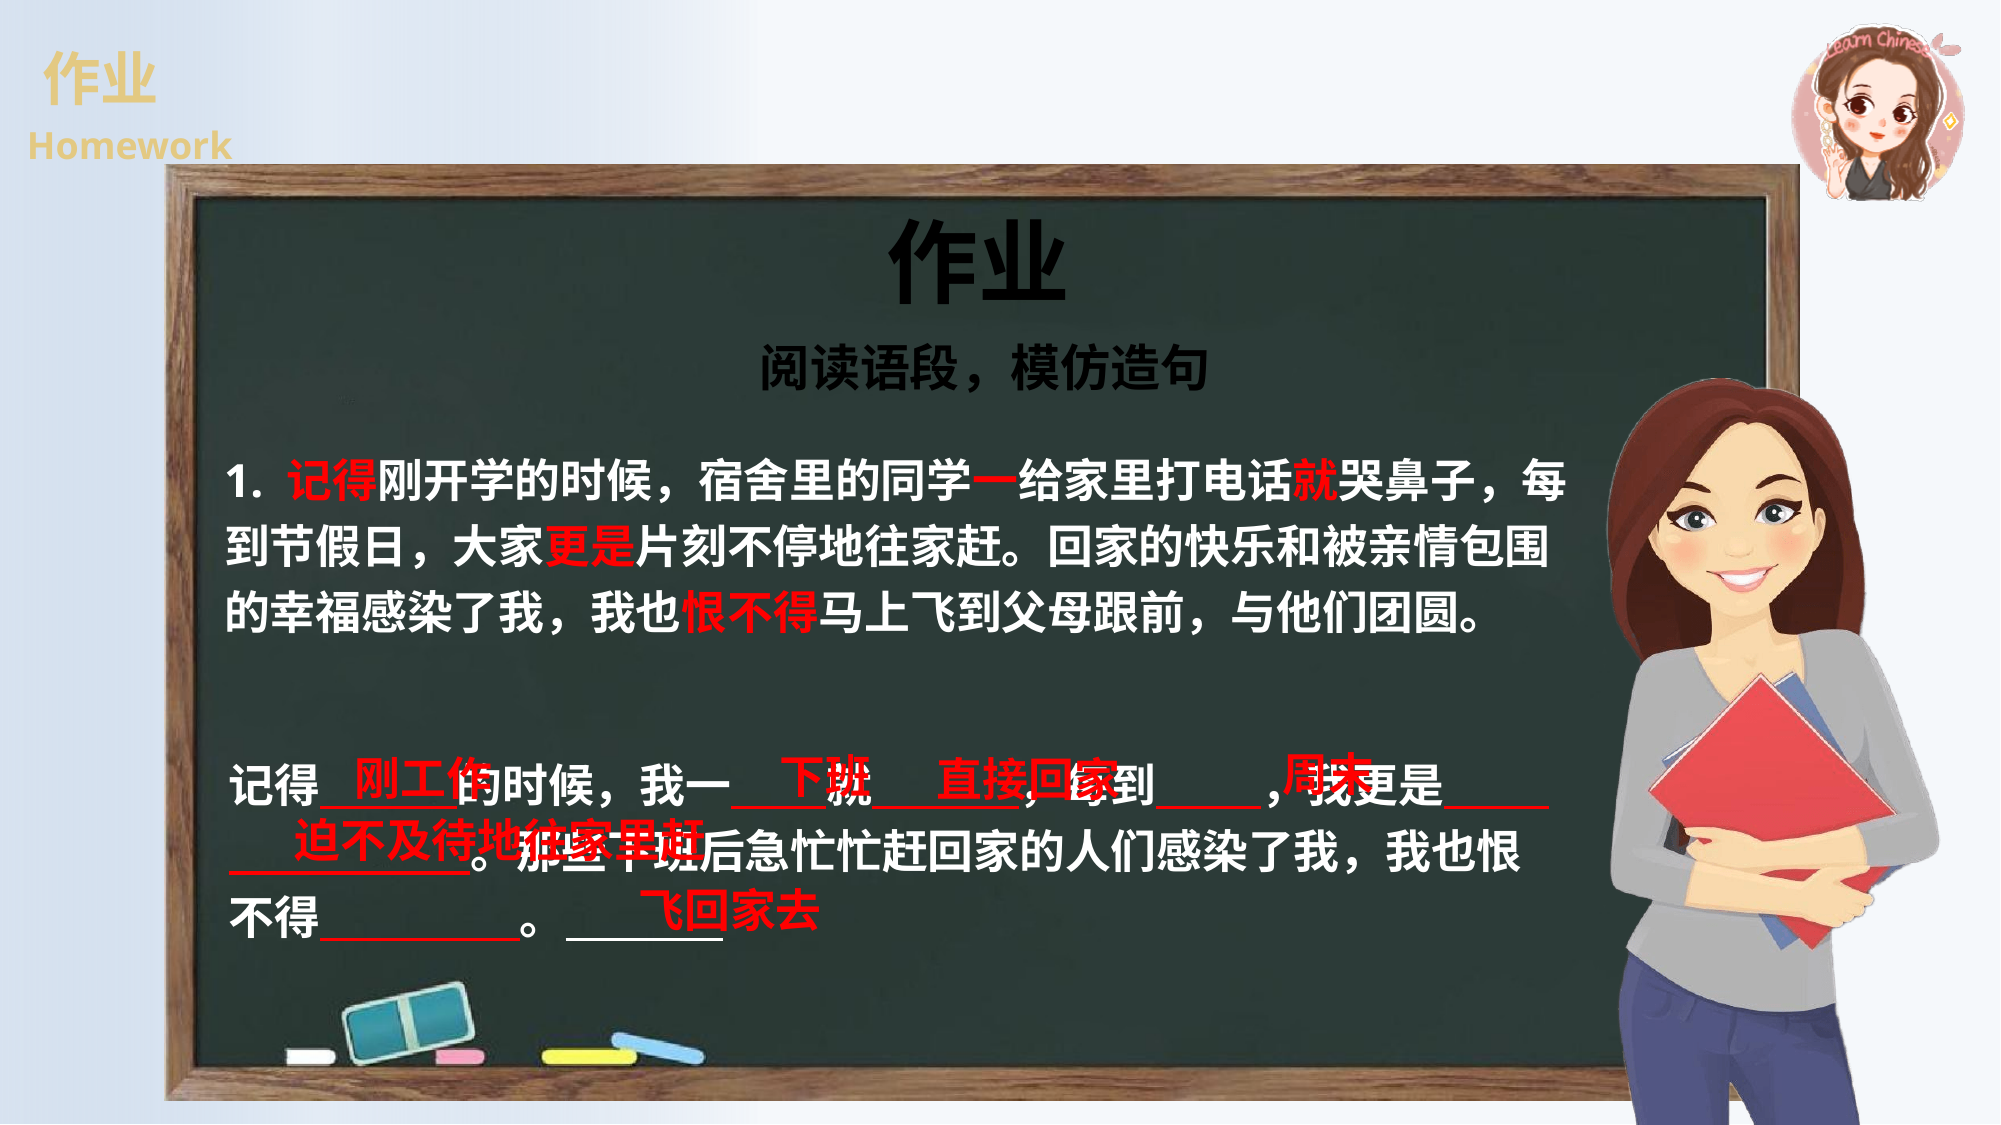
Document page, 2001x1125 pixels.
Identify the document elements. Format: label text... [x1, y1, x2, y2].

picture [0, 0, 2001, 1125]
text_box Homework [12, 115, 248, 175]
text_box 作业 [27, 35, 174, 115]
